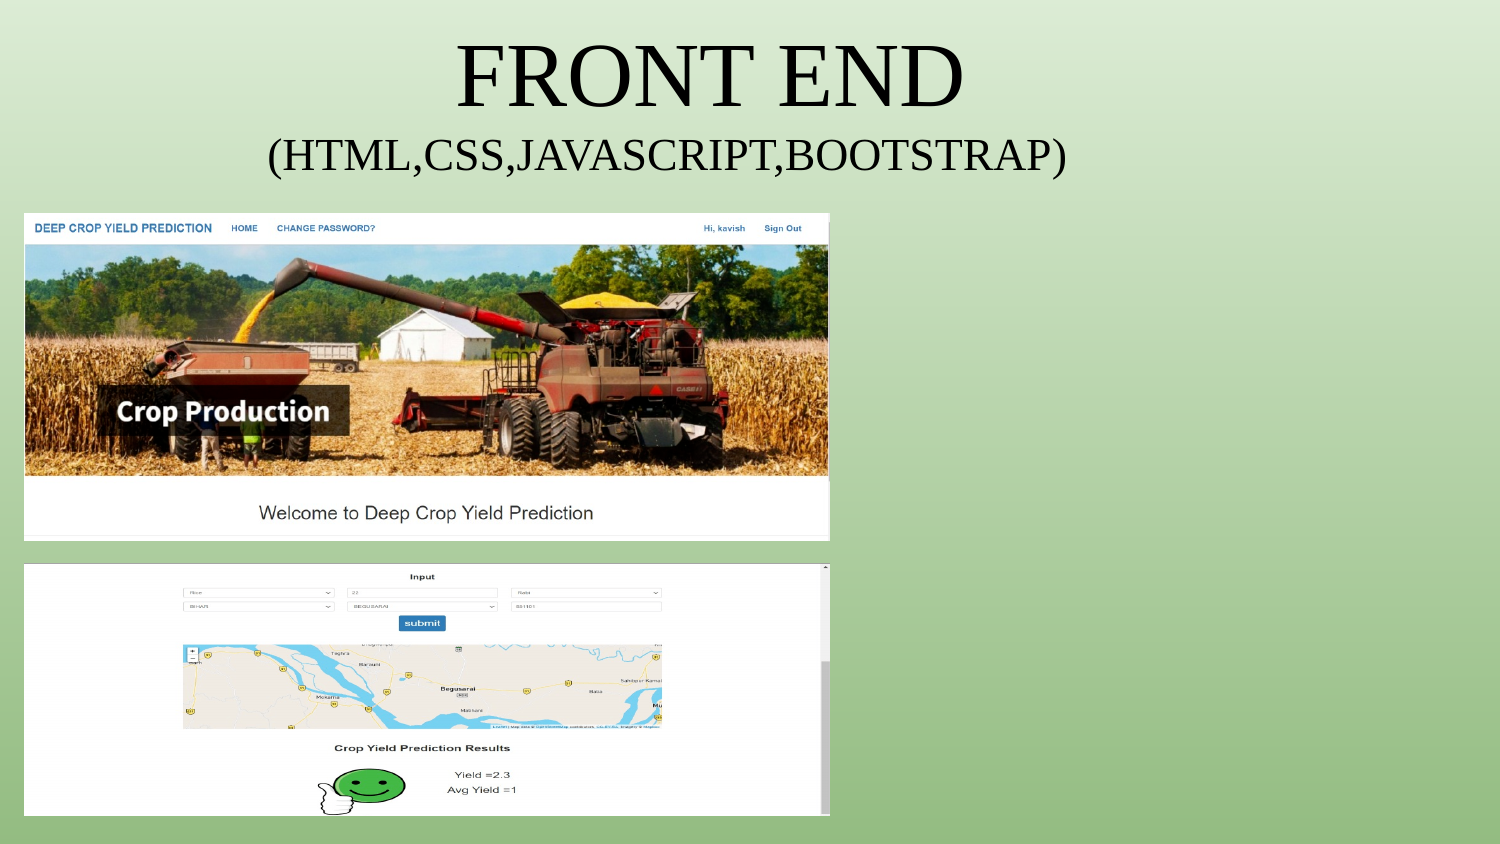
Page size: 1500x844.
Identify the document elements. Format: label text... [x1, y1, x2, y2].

picture [24, 213, 830, 541]
picture [24, 563, 830, 816]
text_box (HTML,CSS,JAVASCRIPT,BOOTSTRAP) [252, 109, 1500, 202]
text_box FRONT END [440, 0, 1500, 109]
